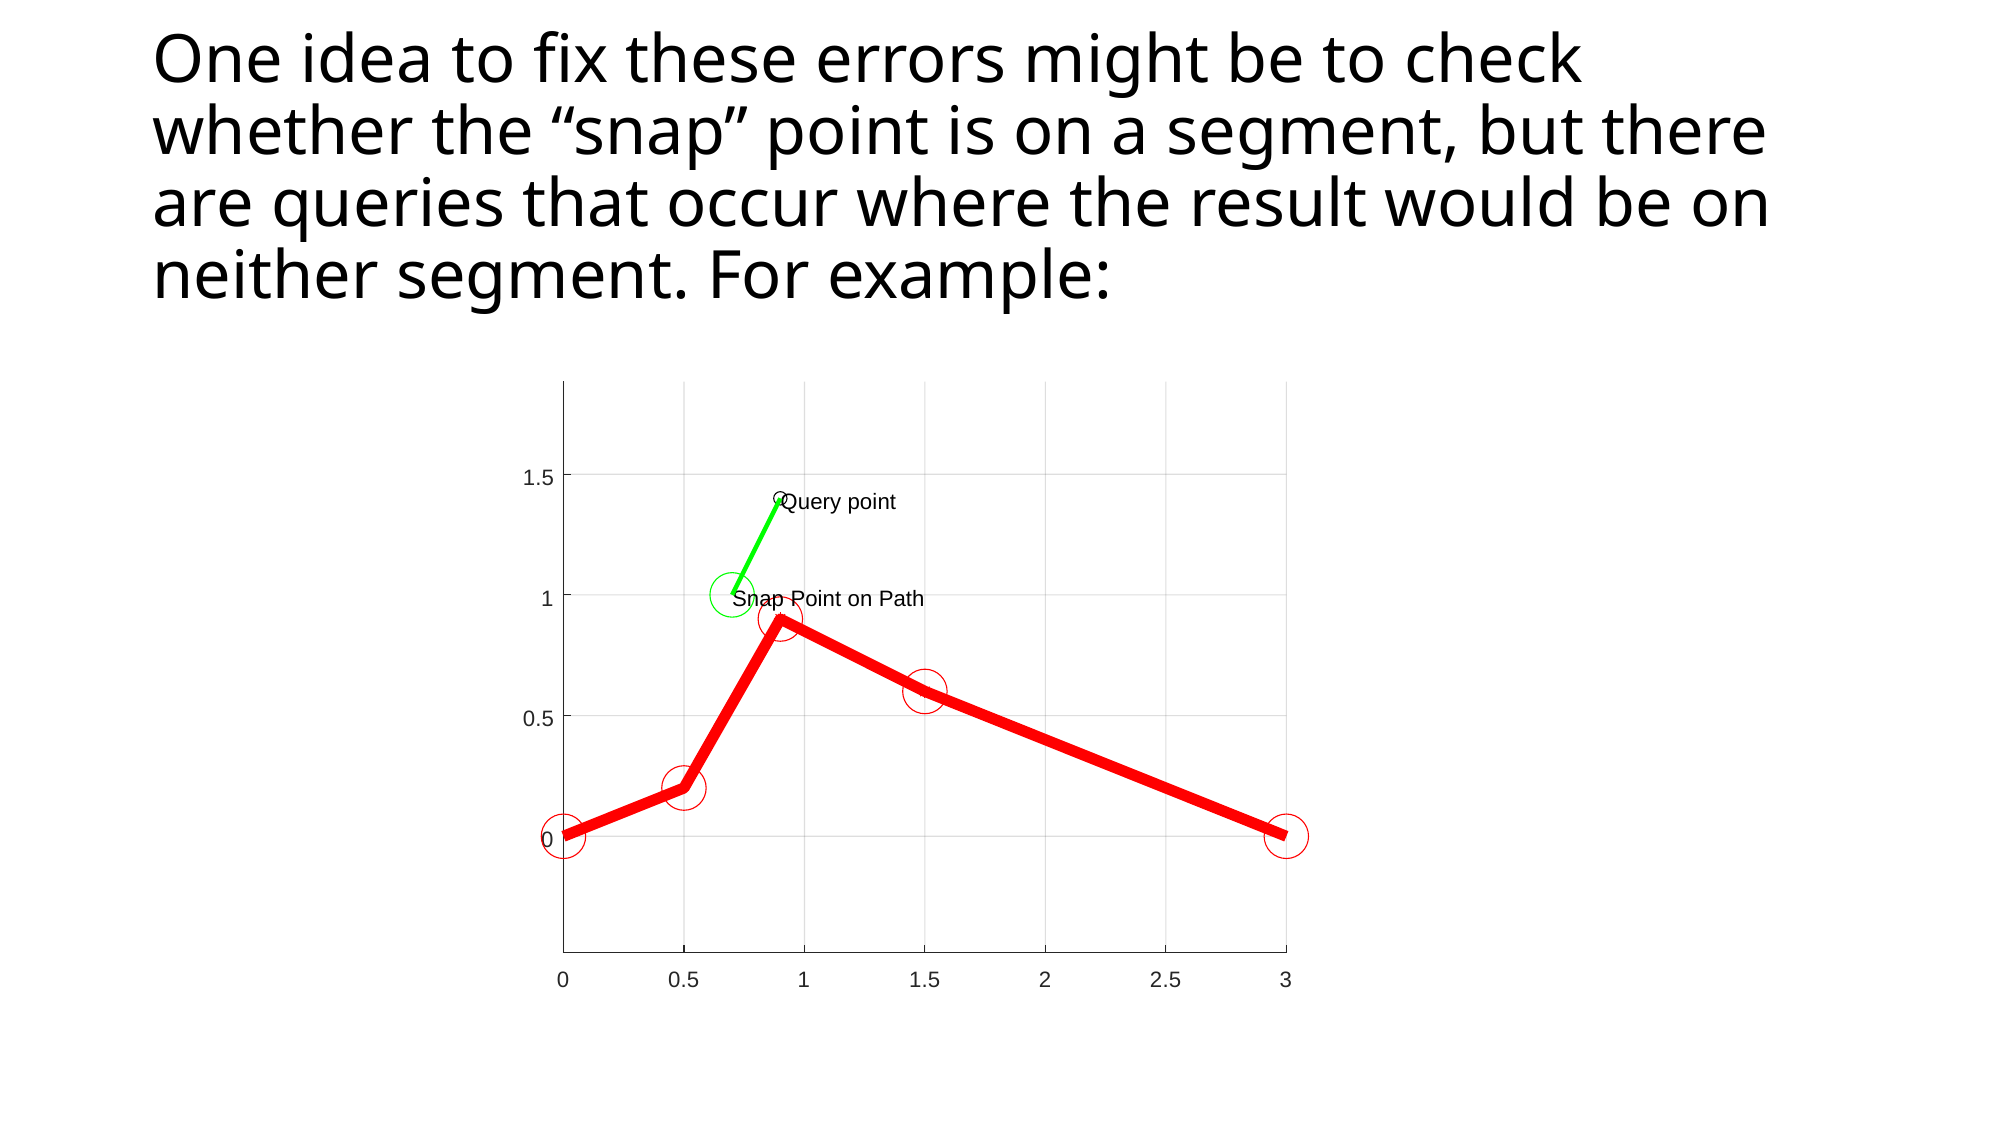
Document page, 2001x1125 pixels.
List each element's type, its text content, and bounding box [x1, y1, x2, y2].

picture [441, 329, 1374, 1029]
title One idea to fix these errors might be to check whether the “snap” point is on a segment, but there are queries that occur where the result would be on neither segment. For example: [137, 59, 1863, 278]
